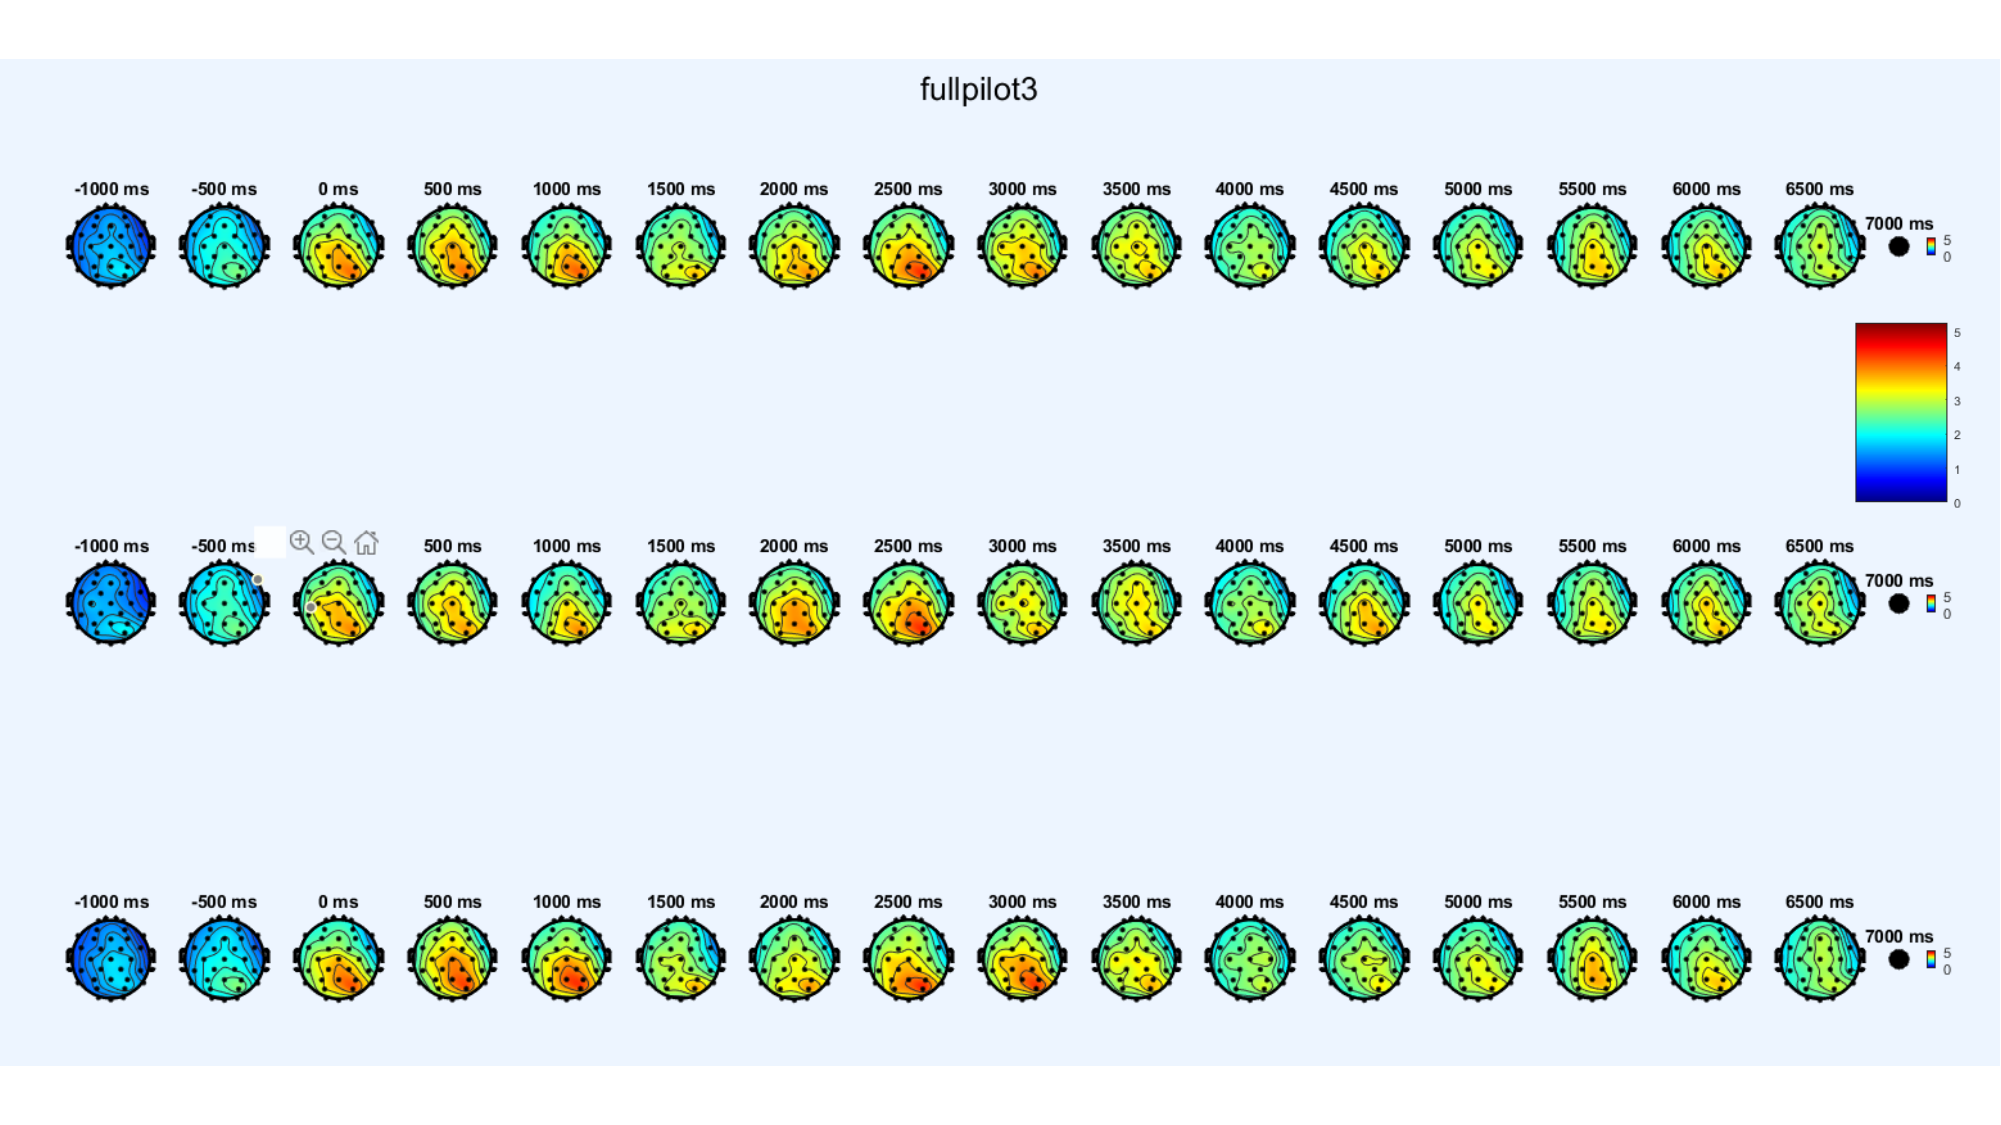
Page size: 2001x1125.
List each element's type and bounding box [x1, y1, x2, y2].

picture [0, 58, 2000, 1067]
